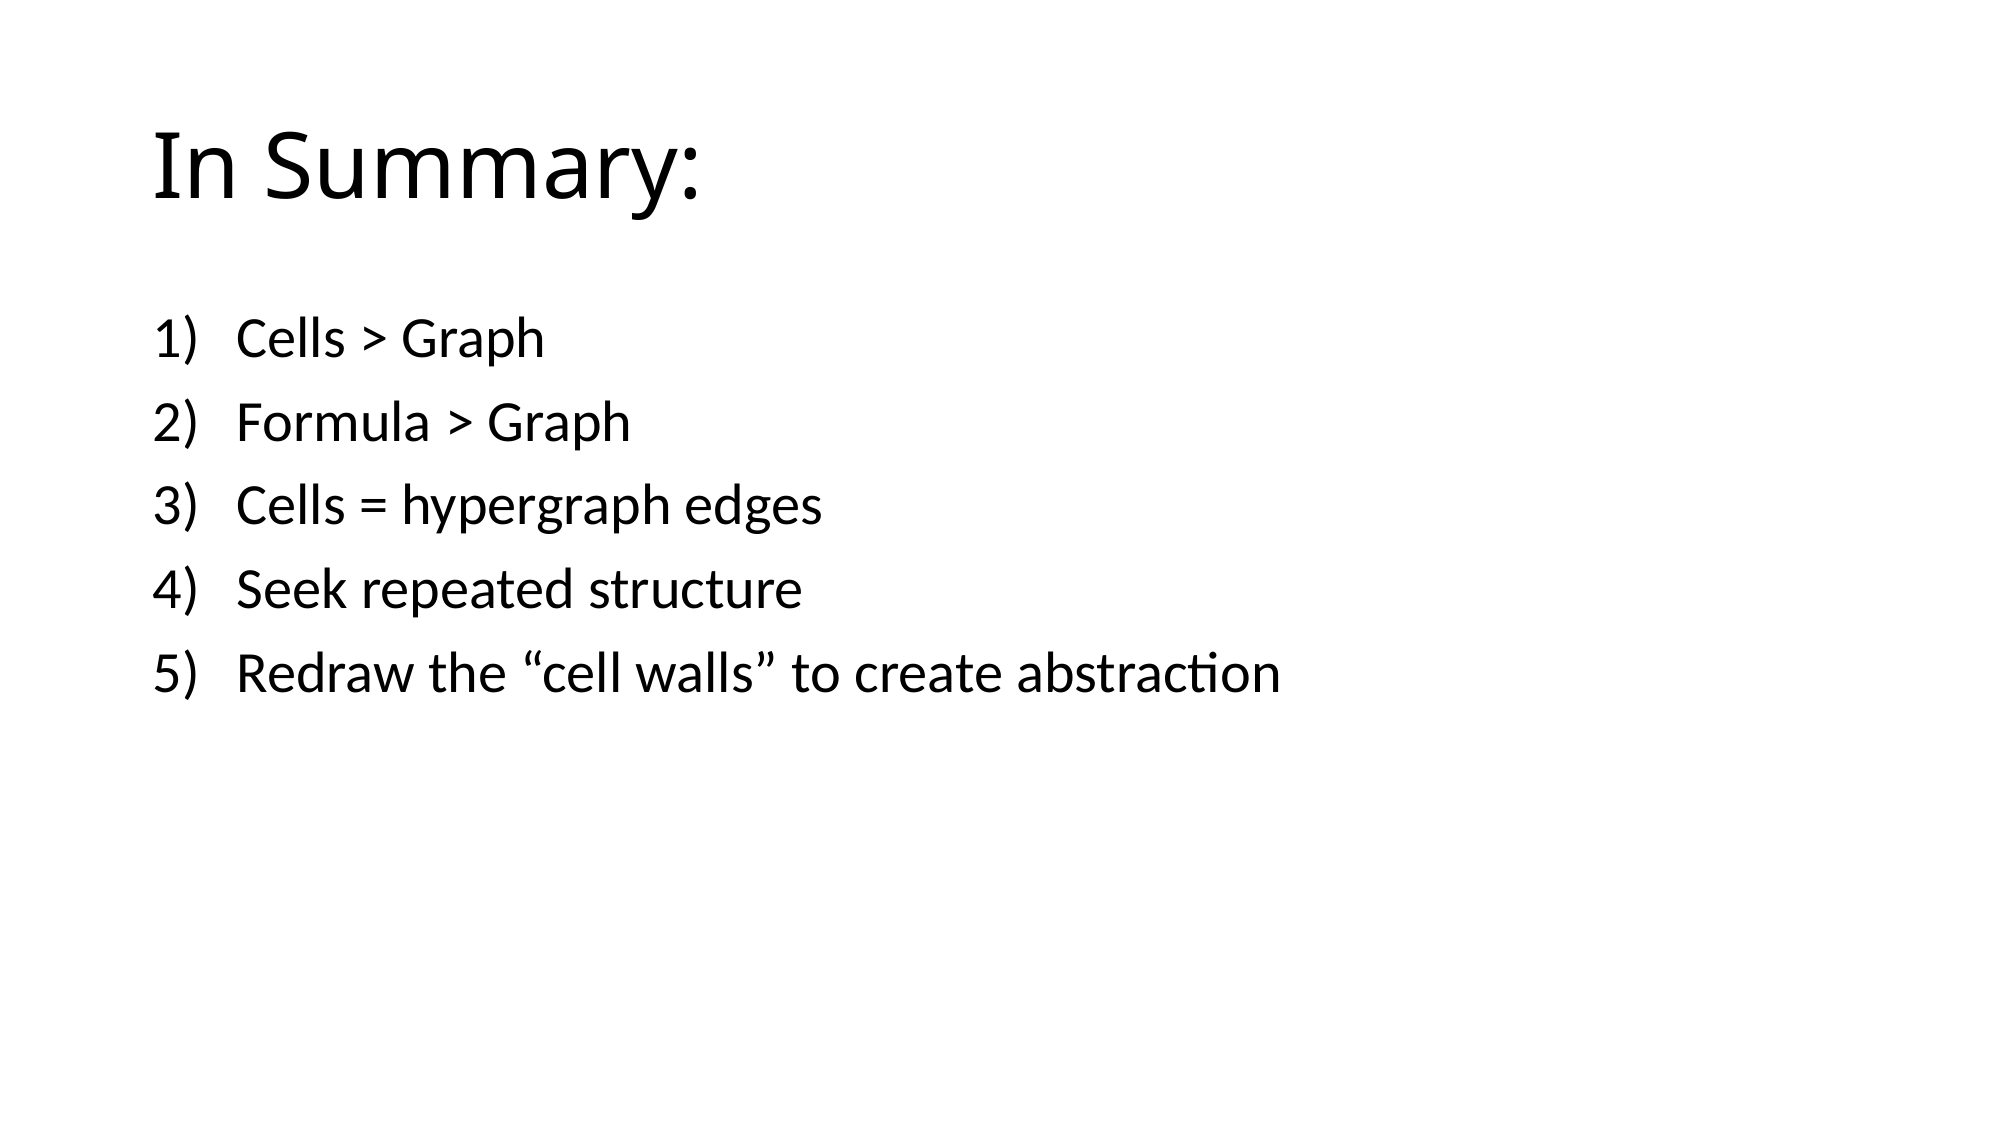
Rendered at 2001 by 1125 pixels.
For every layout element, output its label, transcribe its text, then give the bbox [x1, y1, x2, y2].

title In Summary: [137, 59, 1863, 278]
list Cells > Graph Formula > Graph Cells = hypergraph edges Seek repeated structure Redraw the “cell walls” to create abstraction [137, 299, 1863, 1014]
